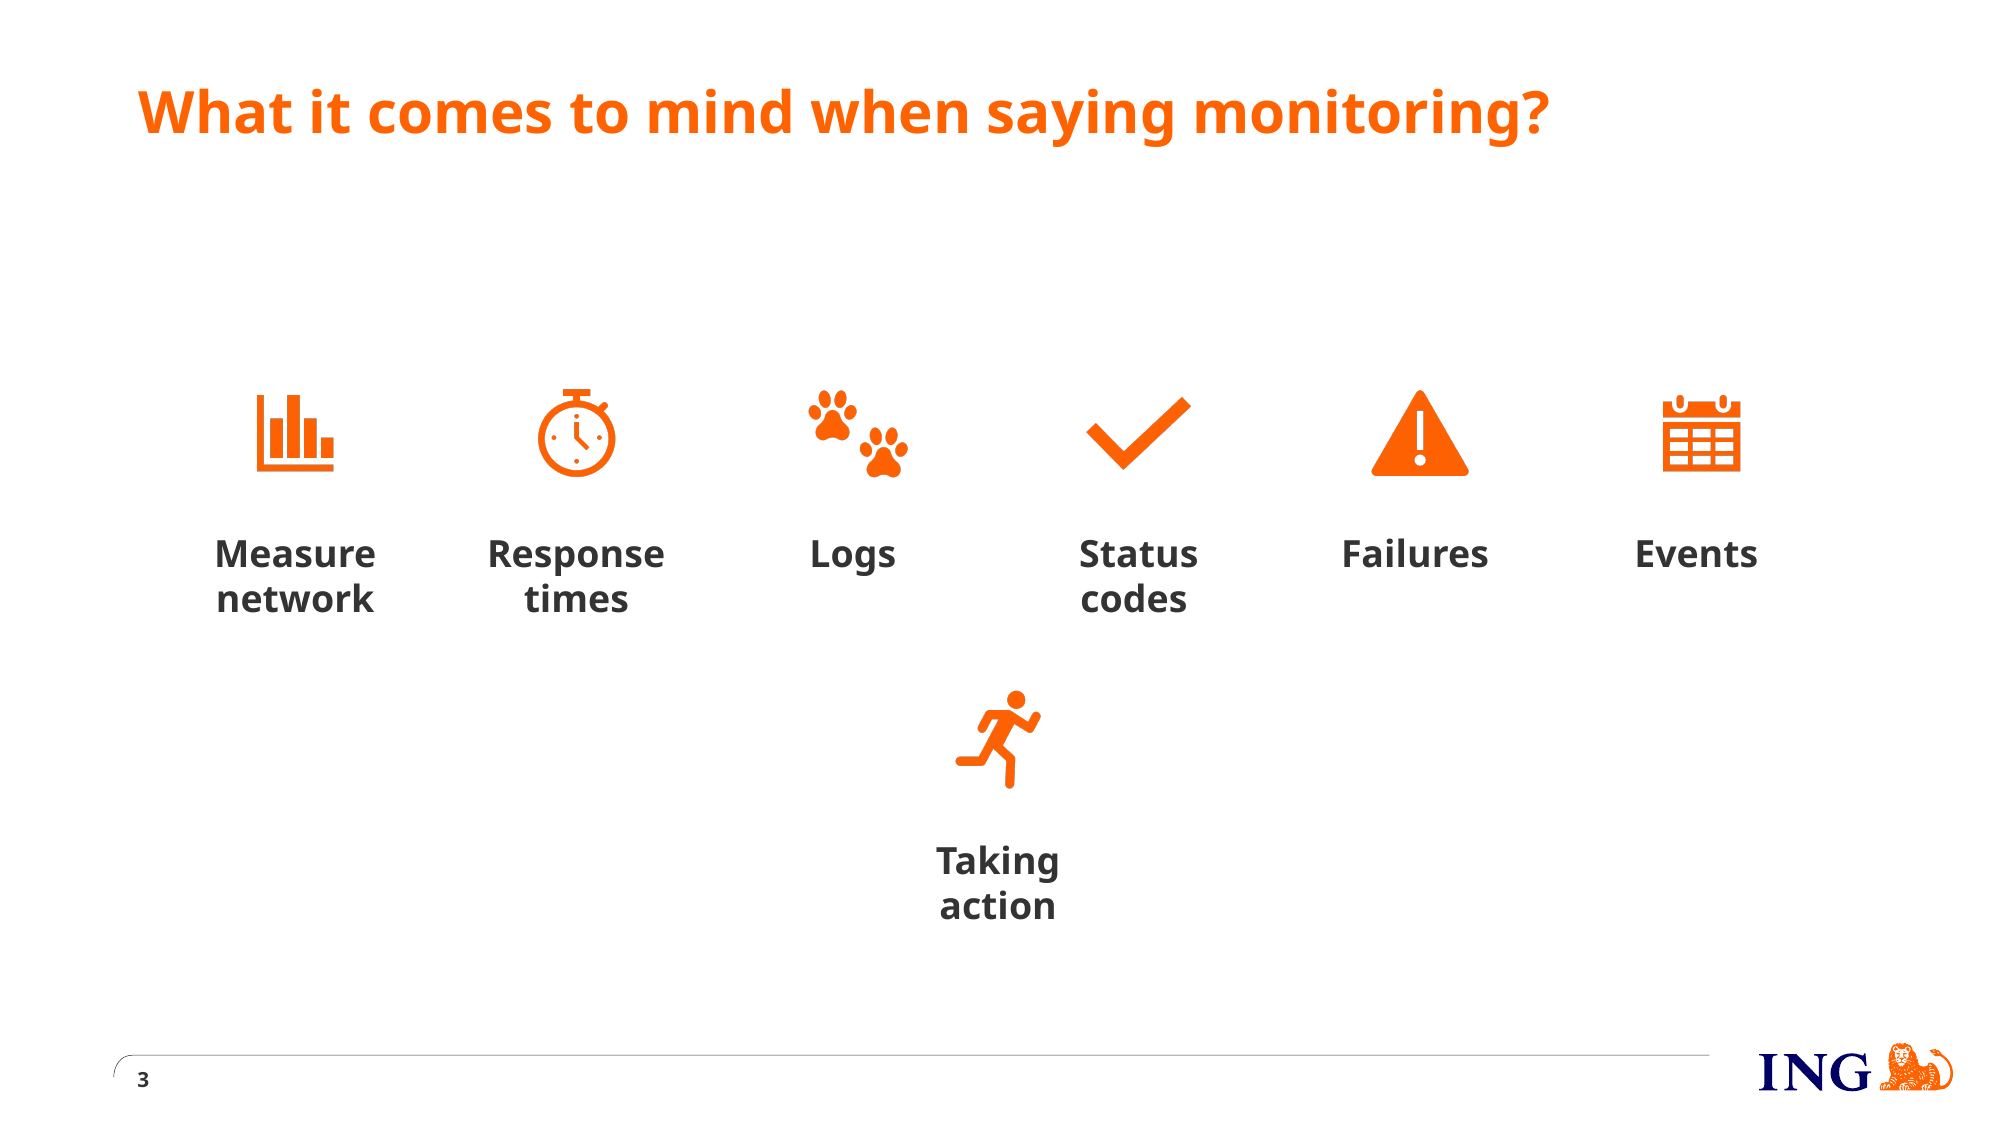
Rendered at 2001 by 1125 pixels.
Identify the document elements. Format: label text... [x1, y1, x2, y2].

title What it comes to mind when saying monitoring? [138, 46, 1858, 187]
slide_number 3 [137, 1065, 219, 1097]
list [138, 294, 1858, 1018]
